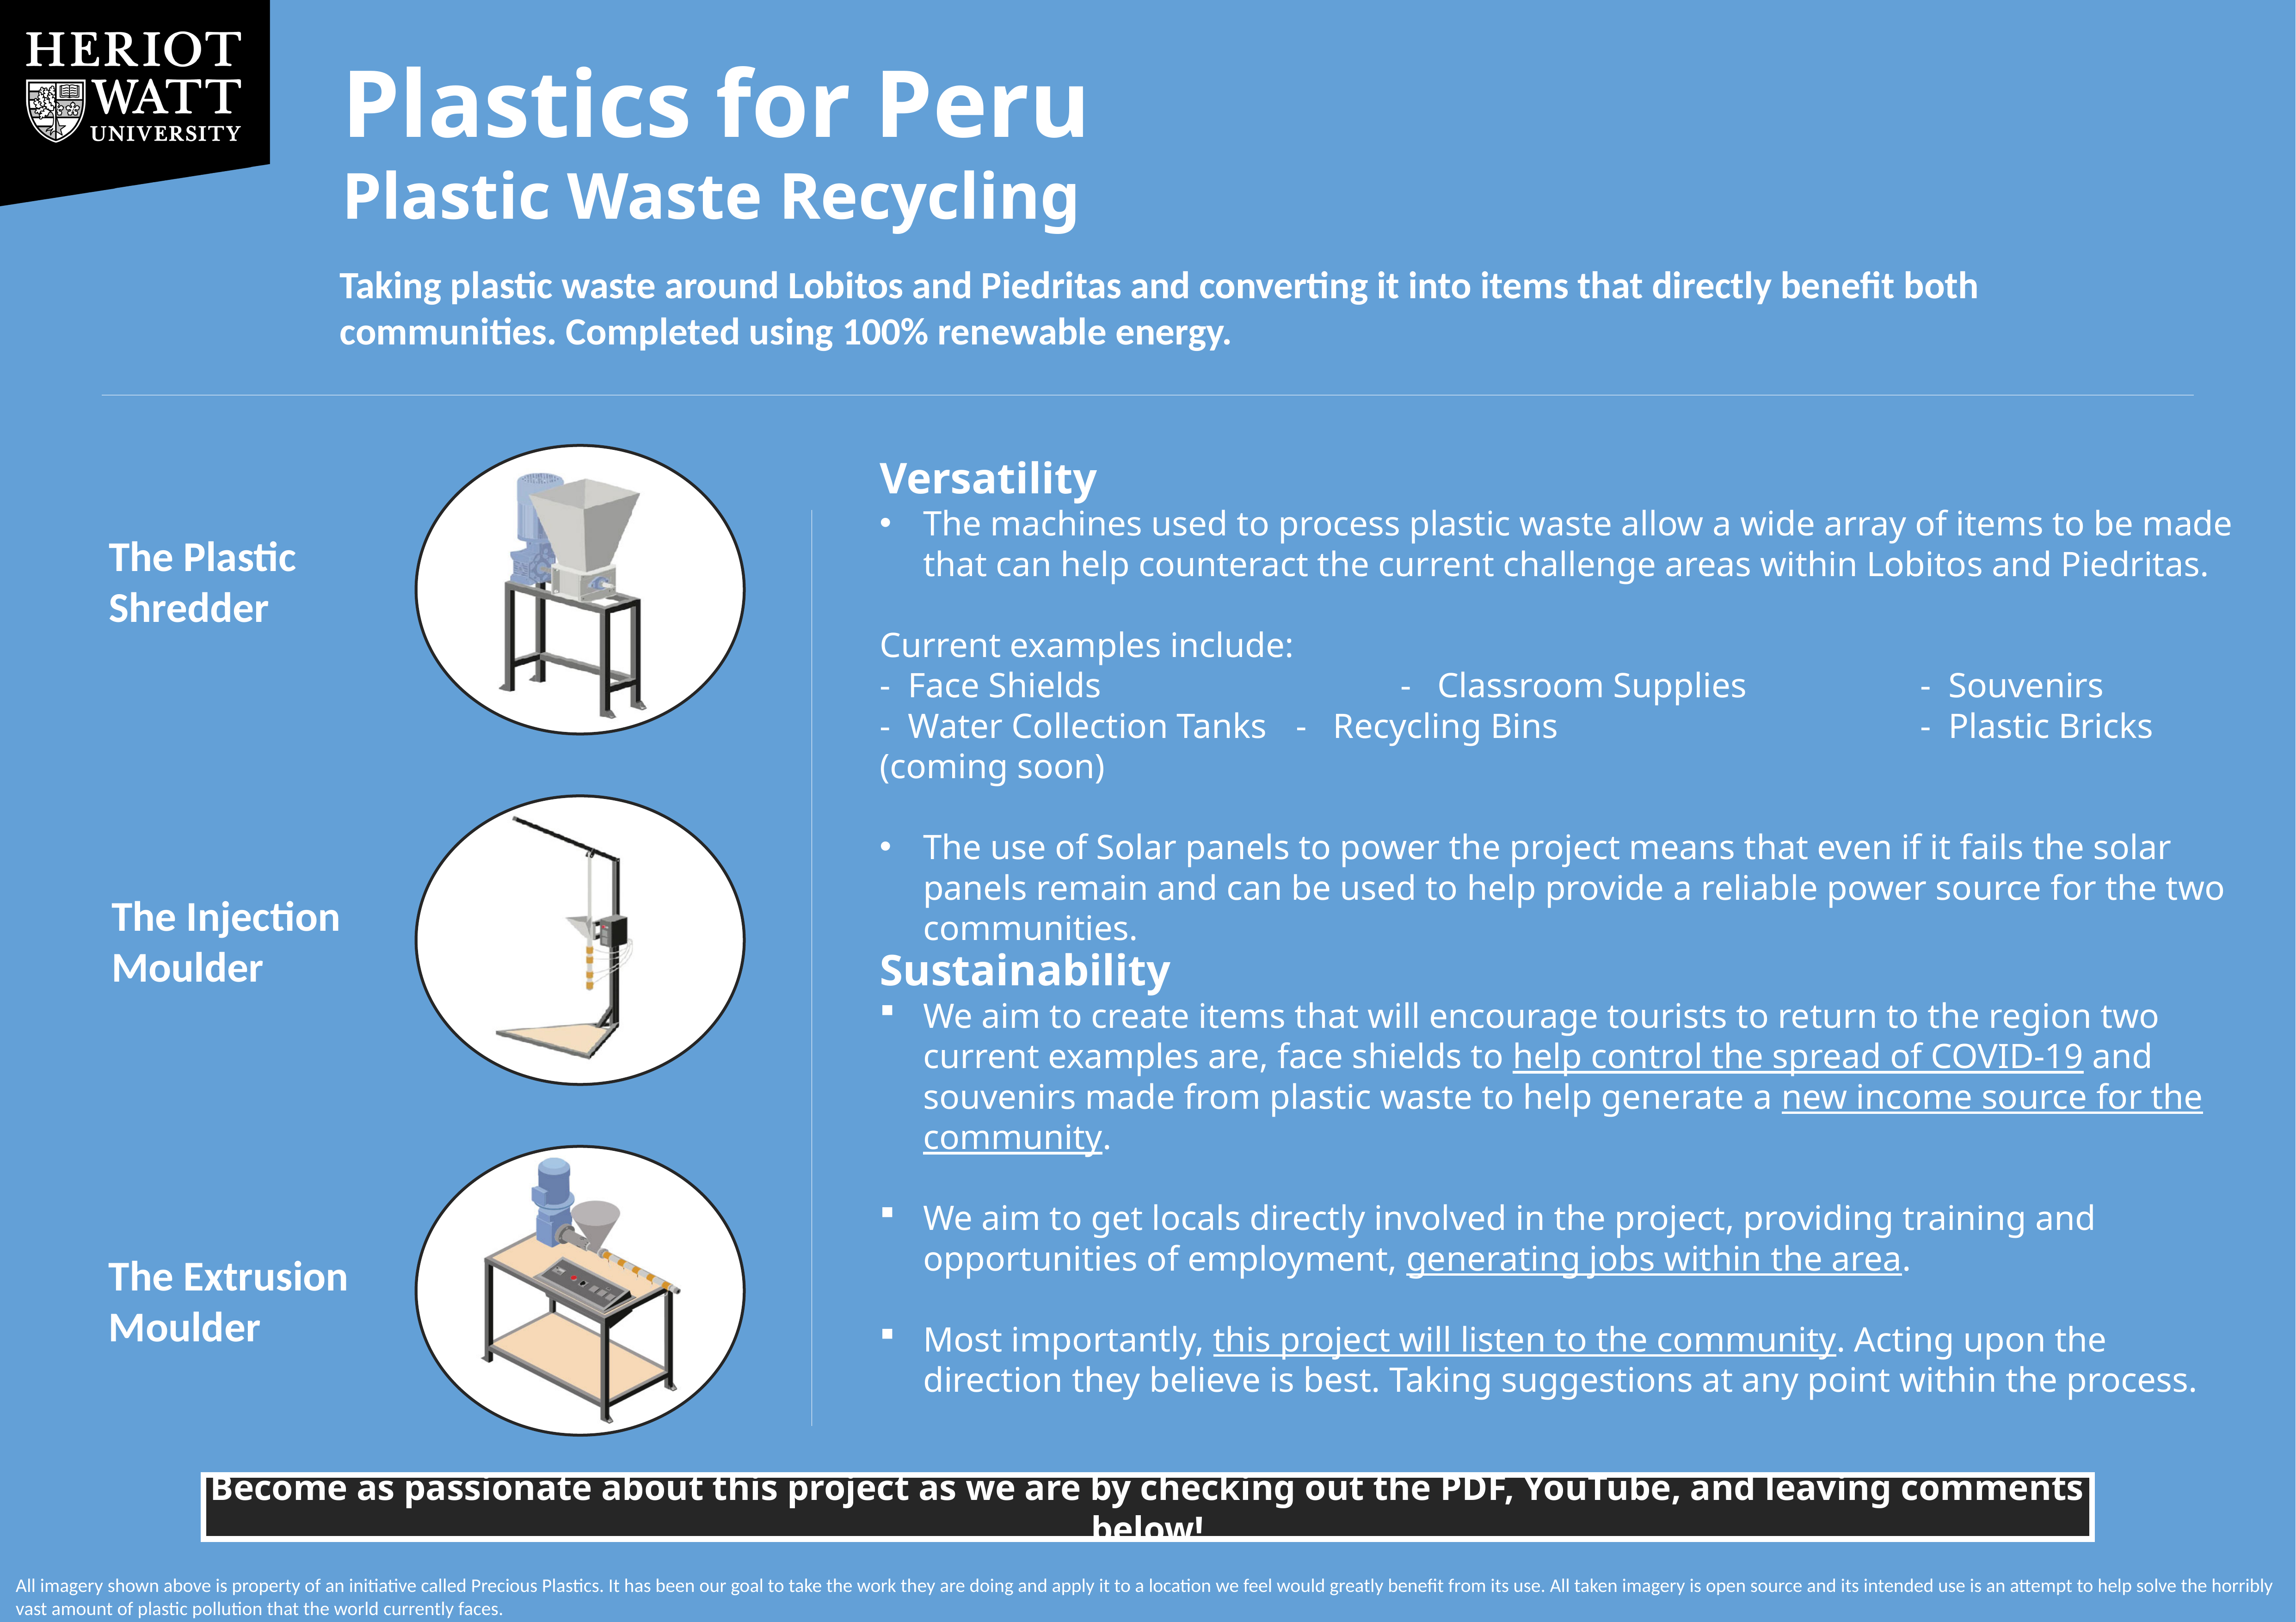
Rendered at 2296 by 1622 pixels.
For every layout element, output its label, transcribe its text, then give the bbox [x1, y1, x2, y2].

text_box Plastics for Peru Plastic Waste Recycling [335, 41, 1247, 235]
text_box Taking plastic waste around Lobitos and Piedritas and converting it into items that directly benefit both communities. Completed using 100% renewable energy. [332, 257, 2062, 356]
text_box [102, 445, 745, 1435]
text_box All imagery shown above is property of an initiative called Precious Plastics. It has been our goal to take the work they are doing and apply it to a location we feel would greatly benefit from its use. All taken imagery is open source and its intended use is an attempt to help solve the horribly vast amount of plastic pollution that the world currently faces. [9, 1569, 2287, 1622]
picture [0, 0, 283, 252]
text_box Become as passionate about this project as we are by checking out the PDF, YouTube, and leaving comments below! [203, 1475, 2093, 1539]
text_box Sustainability We aim to create items that will encourage tourists to return to the region two current examples are, face shields to help control the spread of COVID-19 and souvenirs made from plastic waste to help generate a new income source for the community. We aim to get locals directly involved in the project, providing training and opportunities of employment, generating jobs within the area. Most importantly, this project will listen to the community. Acting upon the direction they believe is best. Taking suggestions at any point within the process. [873, 914, 2279, 1486]
text_box Versatility The machines used to process plastic waste allow a wide array of items to be made that can help counteract the current challenge areas within Lobitos and Piedritas. Current examples include: - Face Shields - Classroom Supplies - Souvenirs - Water Collection Tanks - Recycling Bins - Plastic Bricks (coming soon) The use of Solar panels to power the project means that even if it fails the solar panels remain and can be used to help provide a reliable power source for the two communities. [873, 422, 2253, 992]
